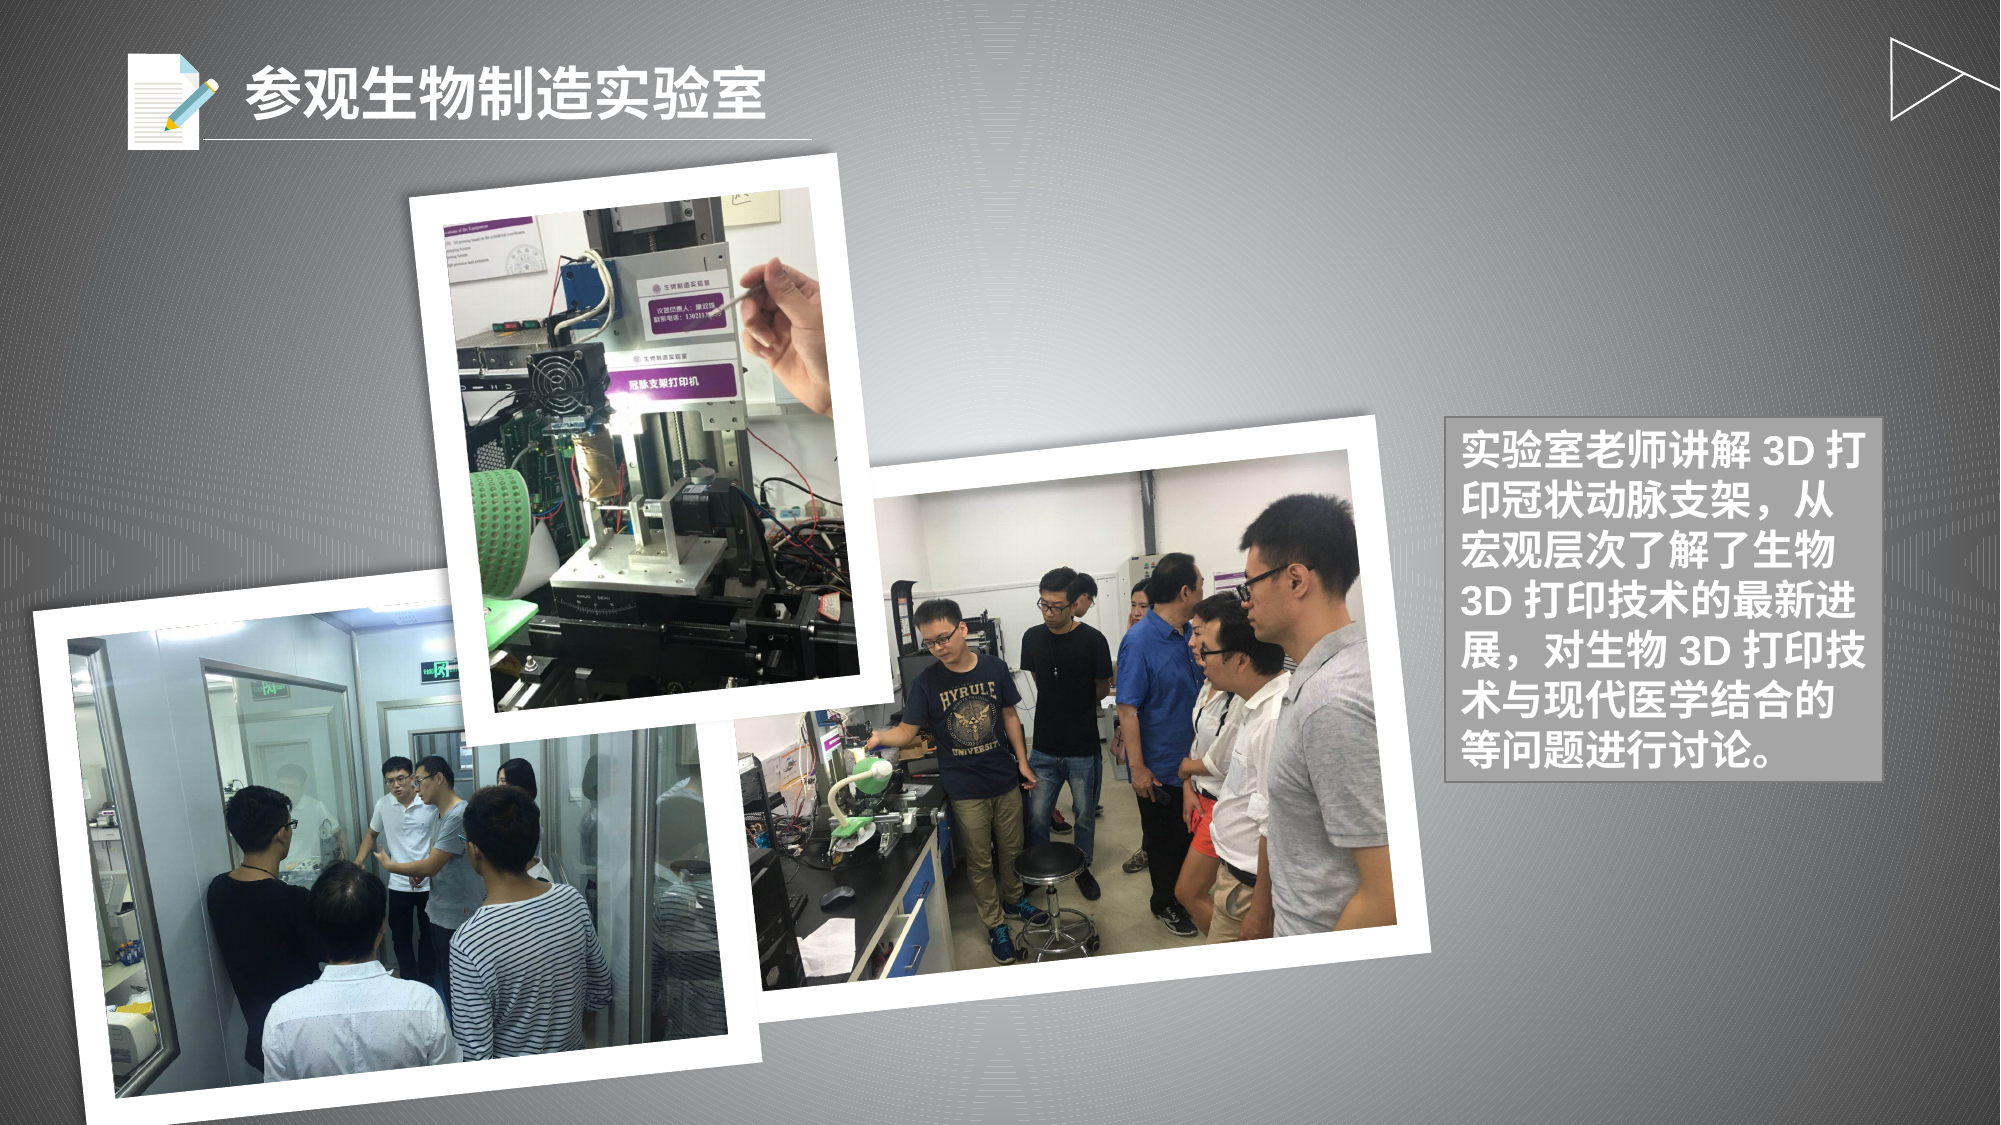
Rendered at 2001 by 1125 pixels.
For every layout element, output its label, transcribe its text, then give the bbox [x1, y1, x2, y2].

text_box 实验室老师讲解3D打印冠状动脉支架，从宏观层次了解了生物3D打印技术的最新进展，对生物3D打印技术与现代医学结合的等问题进行讨论。 [1444, 416, 1884, 783]
picture [68, 188, 1396, 1098]
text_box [127, 53, 220, 150]
text_box 参观生物制造实验室 [229, 49, 930, 135]
